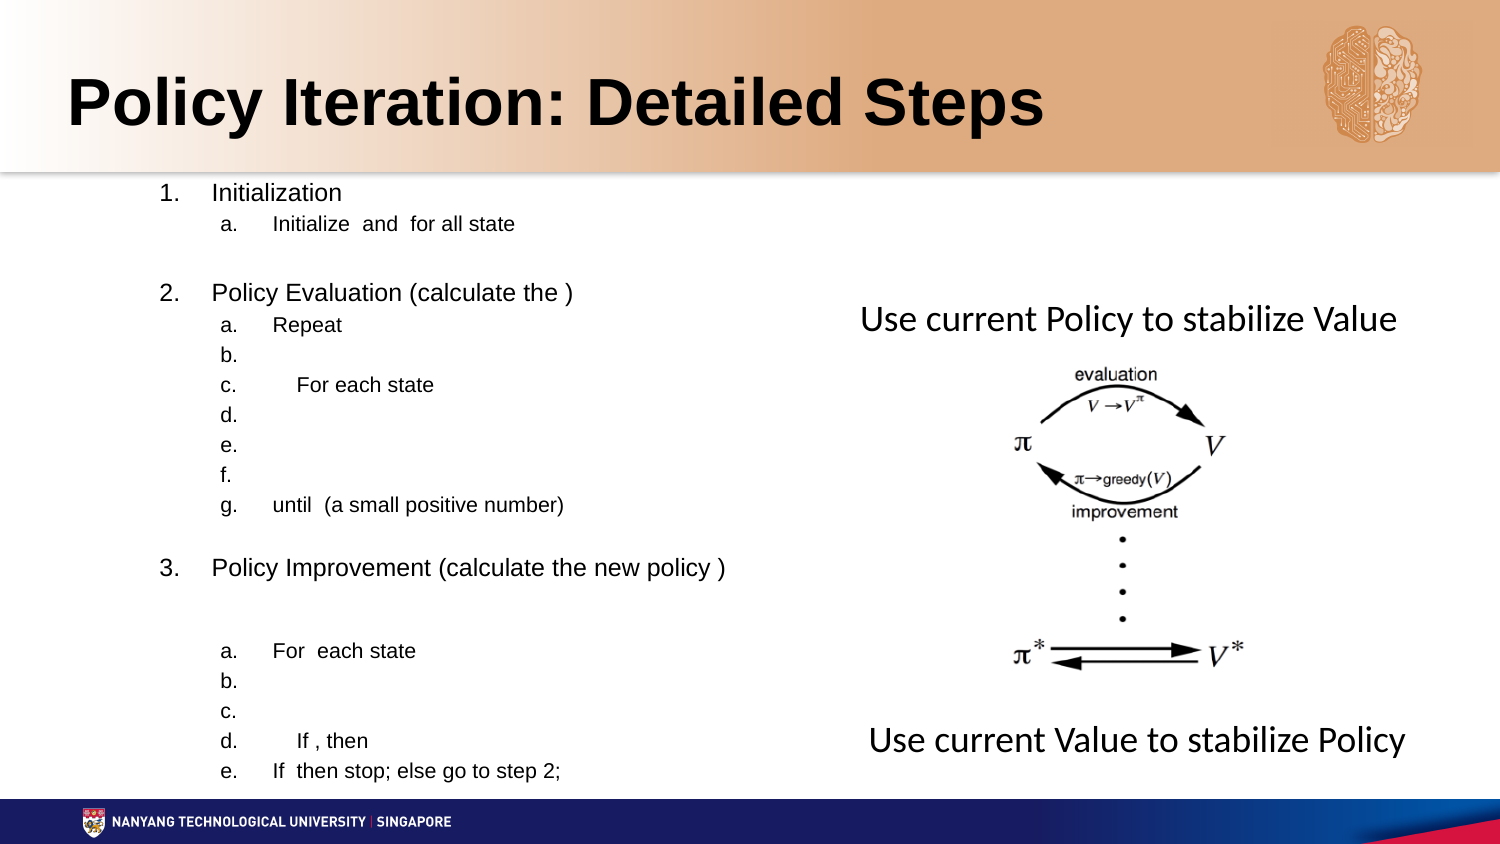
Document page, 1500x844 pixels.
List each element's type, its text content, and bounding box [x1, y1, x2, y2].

picture [984, 345, 1249, 680]
text_box Use current Value to stabilize Policy [853, 707, 1431, 768]
title Policy Iteration: Detailed Steps [52, 28, 1309, 169]
picture [0, 799, 1500, 844]
text_box Use current Policy to stabilize Value [845, 286, 1422, 346]
